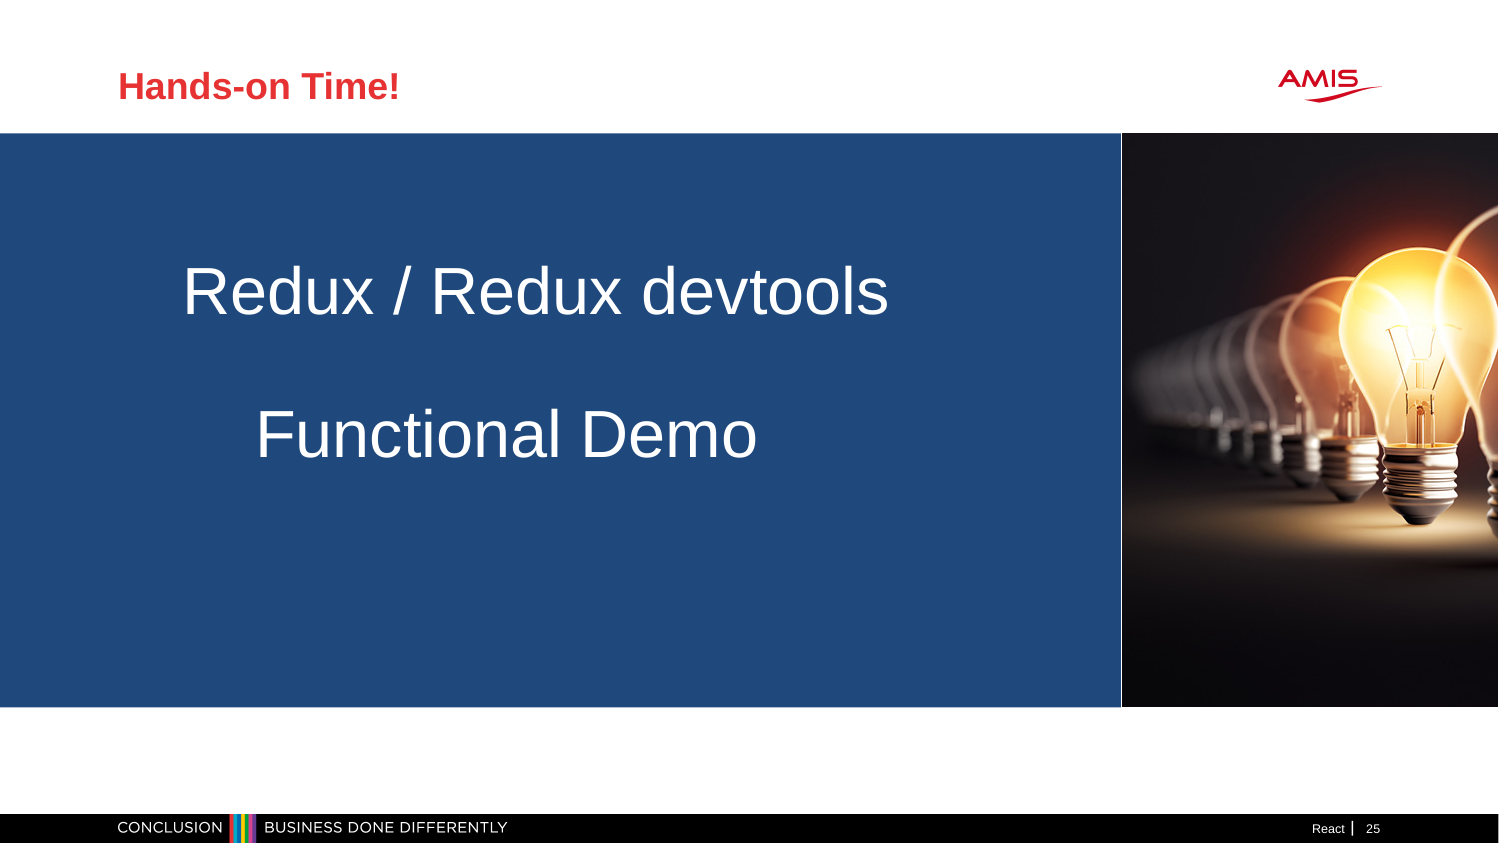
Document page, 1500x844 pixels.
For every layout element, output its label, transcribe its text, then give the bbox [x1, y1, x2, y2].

text_box Redux / Redux devtools [182, 231, 975, 358]
text_box <number> [1358, 820, 1381, 837]
picture [1121, 132, 1499, 708]
picture [239, 814, 1499, 843]
text_box Hands-on Time! [118, 47, 1204, 129]
picture [0, 814, 236, 843]
text_box React [814, 820, 1345, 837]
picture [1204, 59, 1387, 105]
text_box Functional Demo [255, 374, 854, 502]
